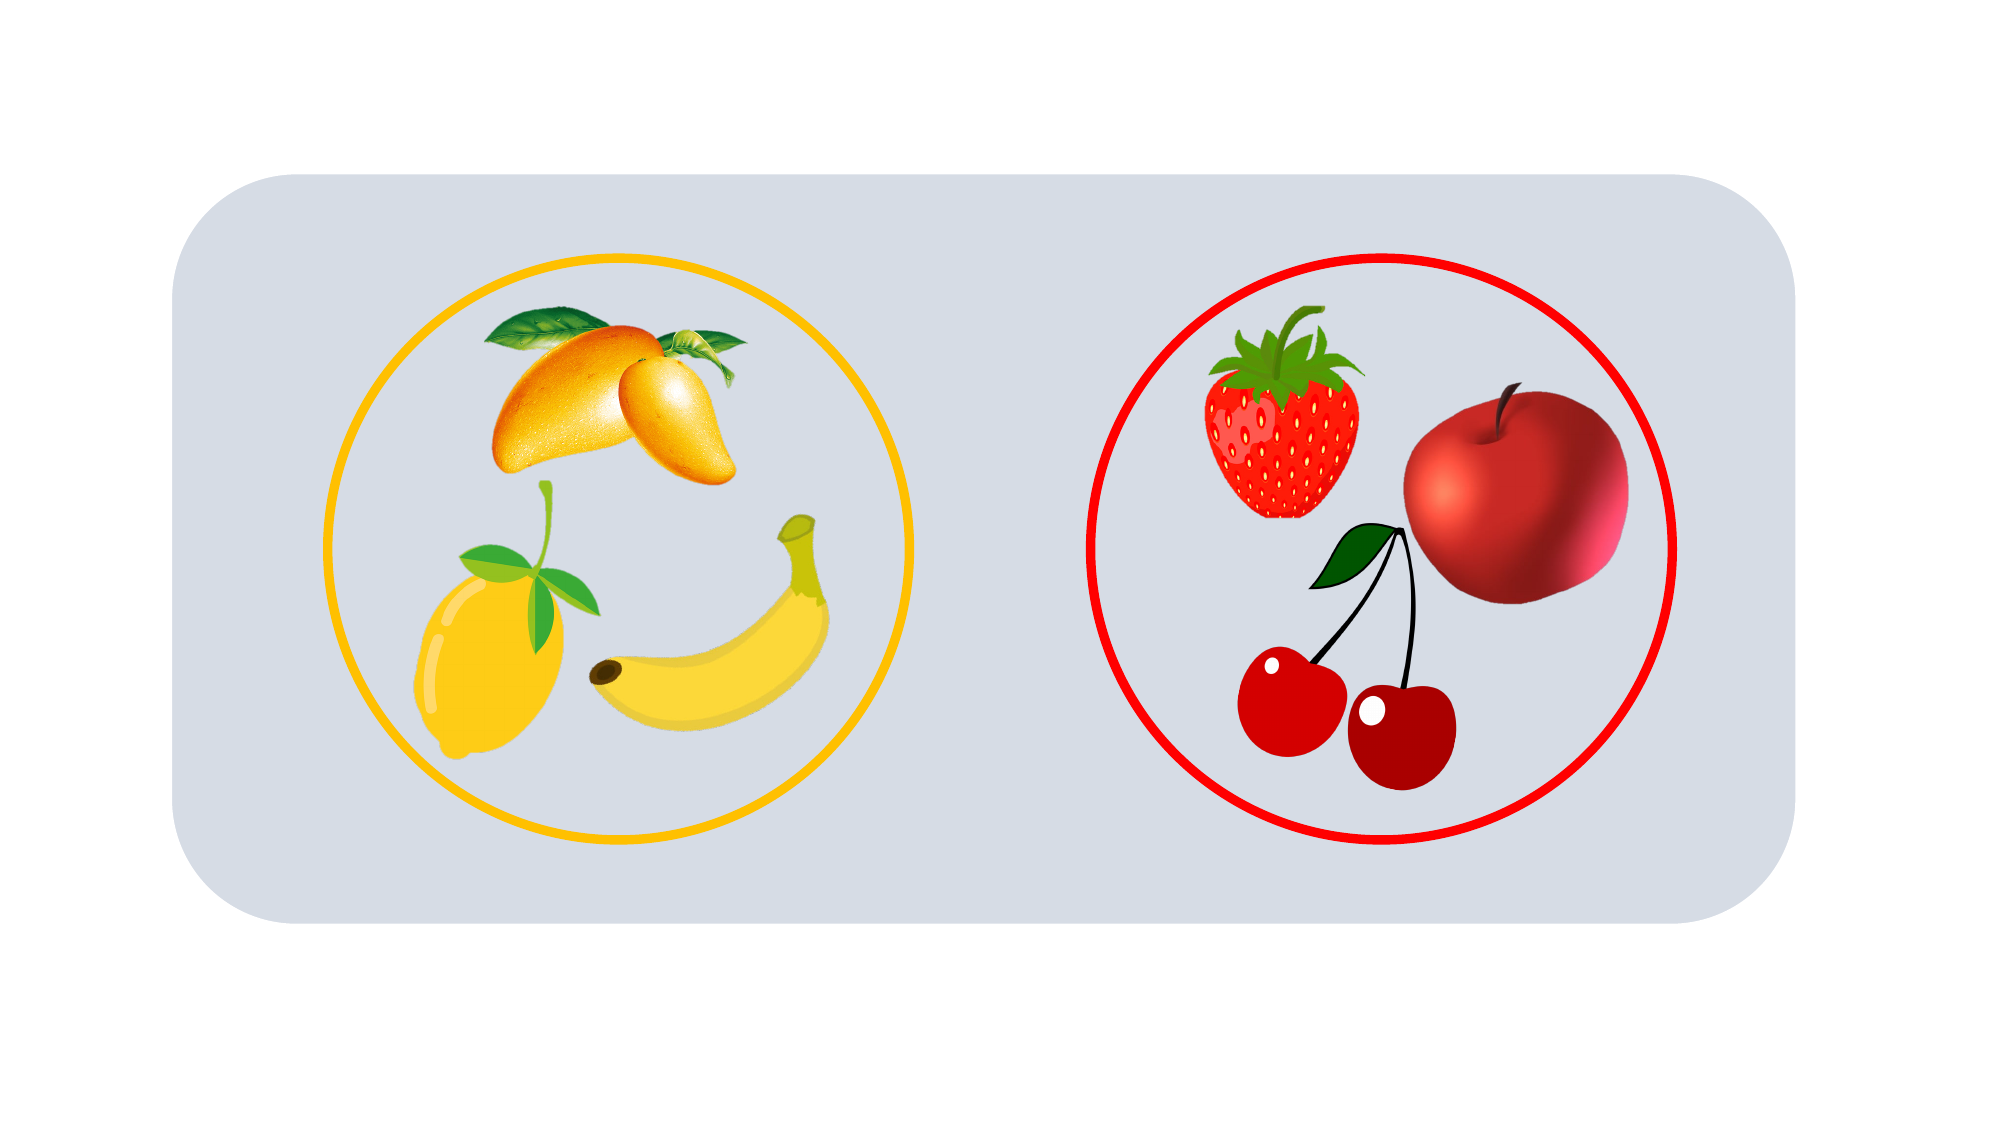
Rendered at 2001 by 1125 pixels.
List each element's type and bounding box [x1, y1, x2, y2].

text_box [326, 257, 908, 736]
text_box [169, 172, 1798, 926]
text_box [420, 763, 750, 841]
text_box [1089, 339, 1658, 841]
picture [1178, 303, 1673, 799]
text_box [1224, 257, 1575, 330]
picture [394, 303, 941, 836]
